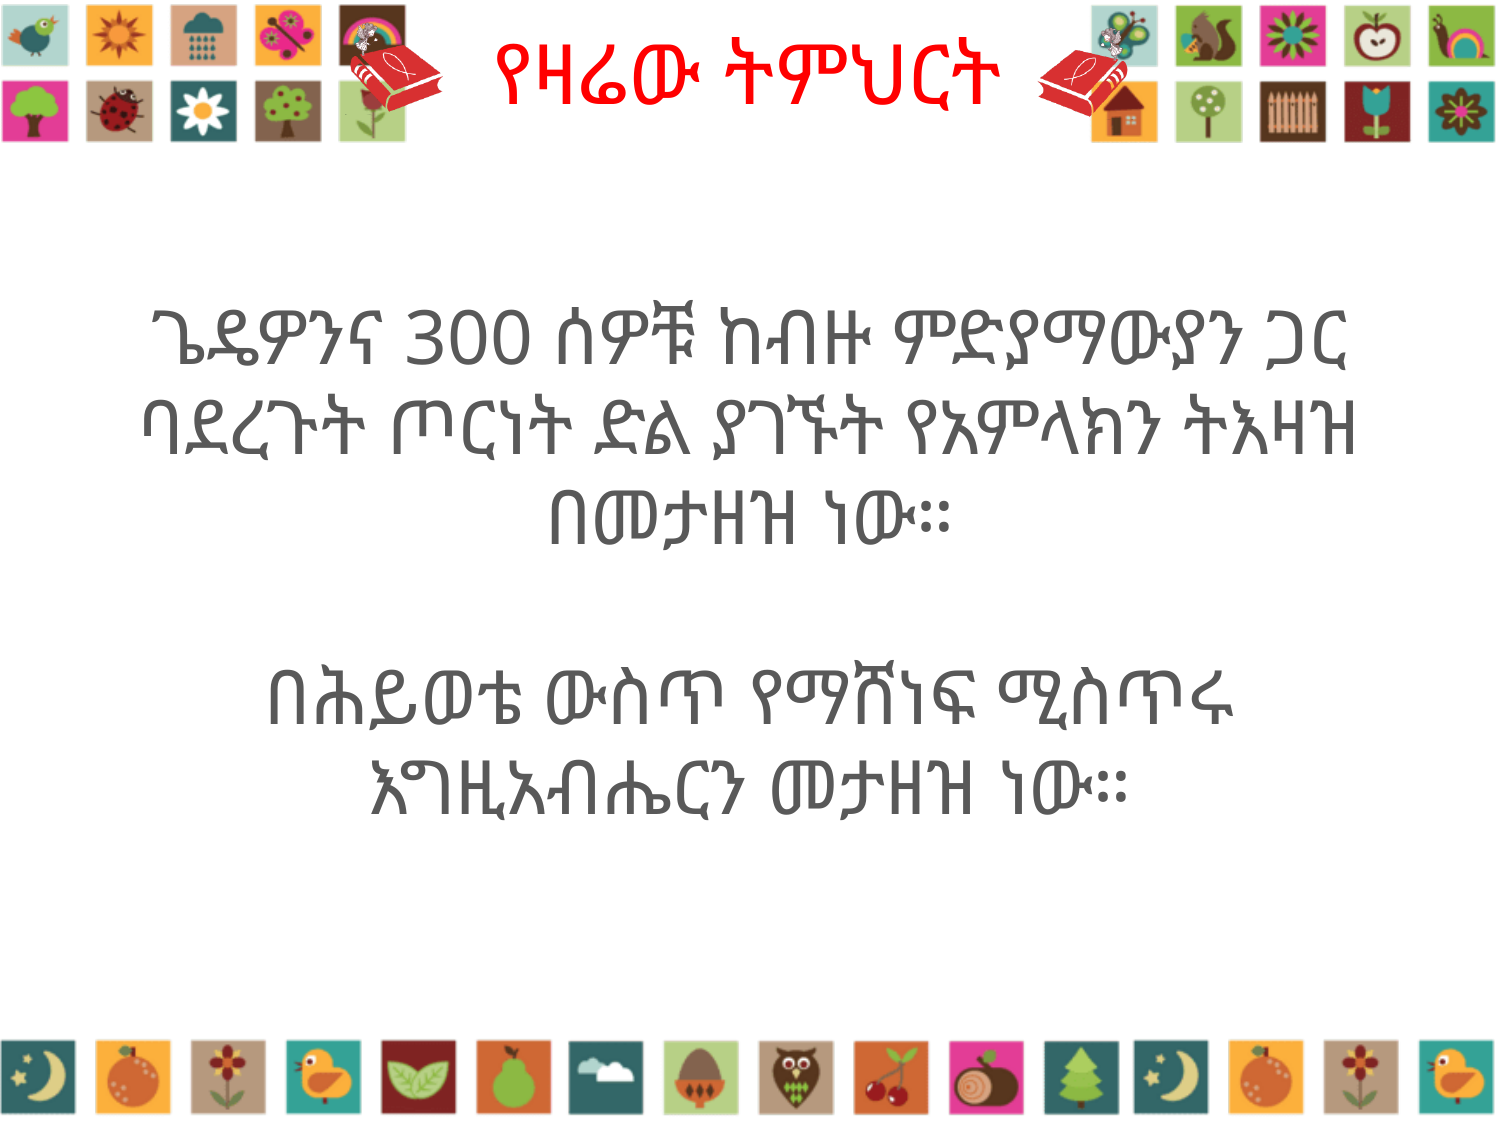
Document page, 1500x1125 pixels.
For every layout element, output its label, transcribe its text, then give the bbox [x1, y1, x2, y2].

picture [0, 3, 475, 150]
text_box የዛሬው ትምህርት [425, 13, 1077, 129]
picture [1005, 3, 1500, 150]
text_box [0, 1028, 1500, 1118]
text_box ጌዴዎንና 300 ሰዎቹ ከብዙ ምድያማውያን ጋር ባደረጉት ጦርነት ድል ያገኙት የአምላክን ትእዛዝ በመታዘዝ ነው። በሕይወቴ ውስጥ የማሸነፍ ሚስጥሩ እግዚአብሔርን መታዘዝ ነው። [76, 282, 1424, 837]
